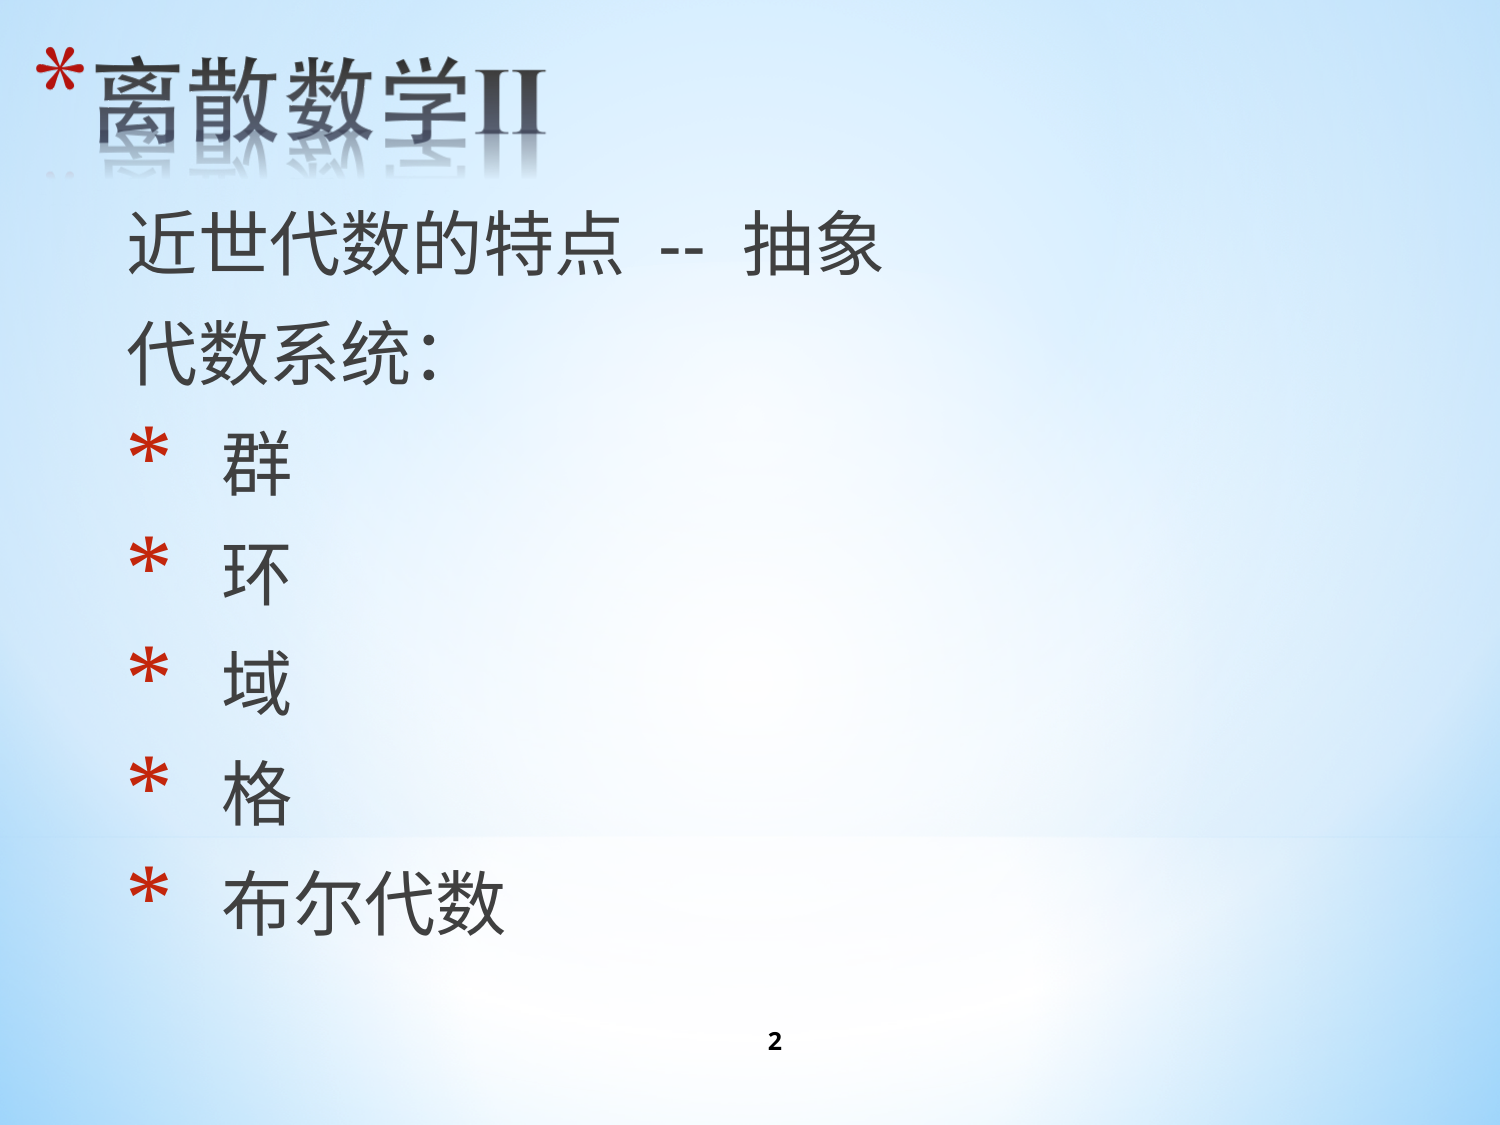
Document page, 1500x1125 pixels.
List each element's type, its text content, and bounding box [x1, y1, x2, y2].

list 近世代数的特点 -- 抽象 代数系统： 群 环 域 格 布尔代数 [118, 207, 1353, 1071]
picture [0, 0, 1500, 1125]
